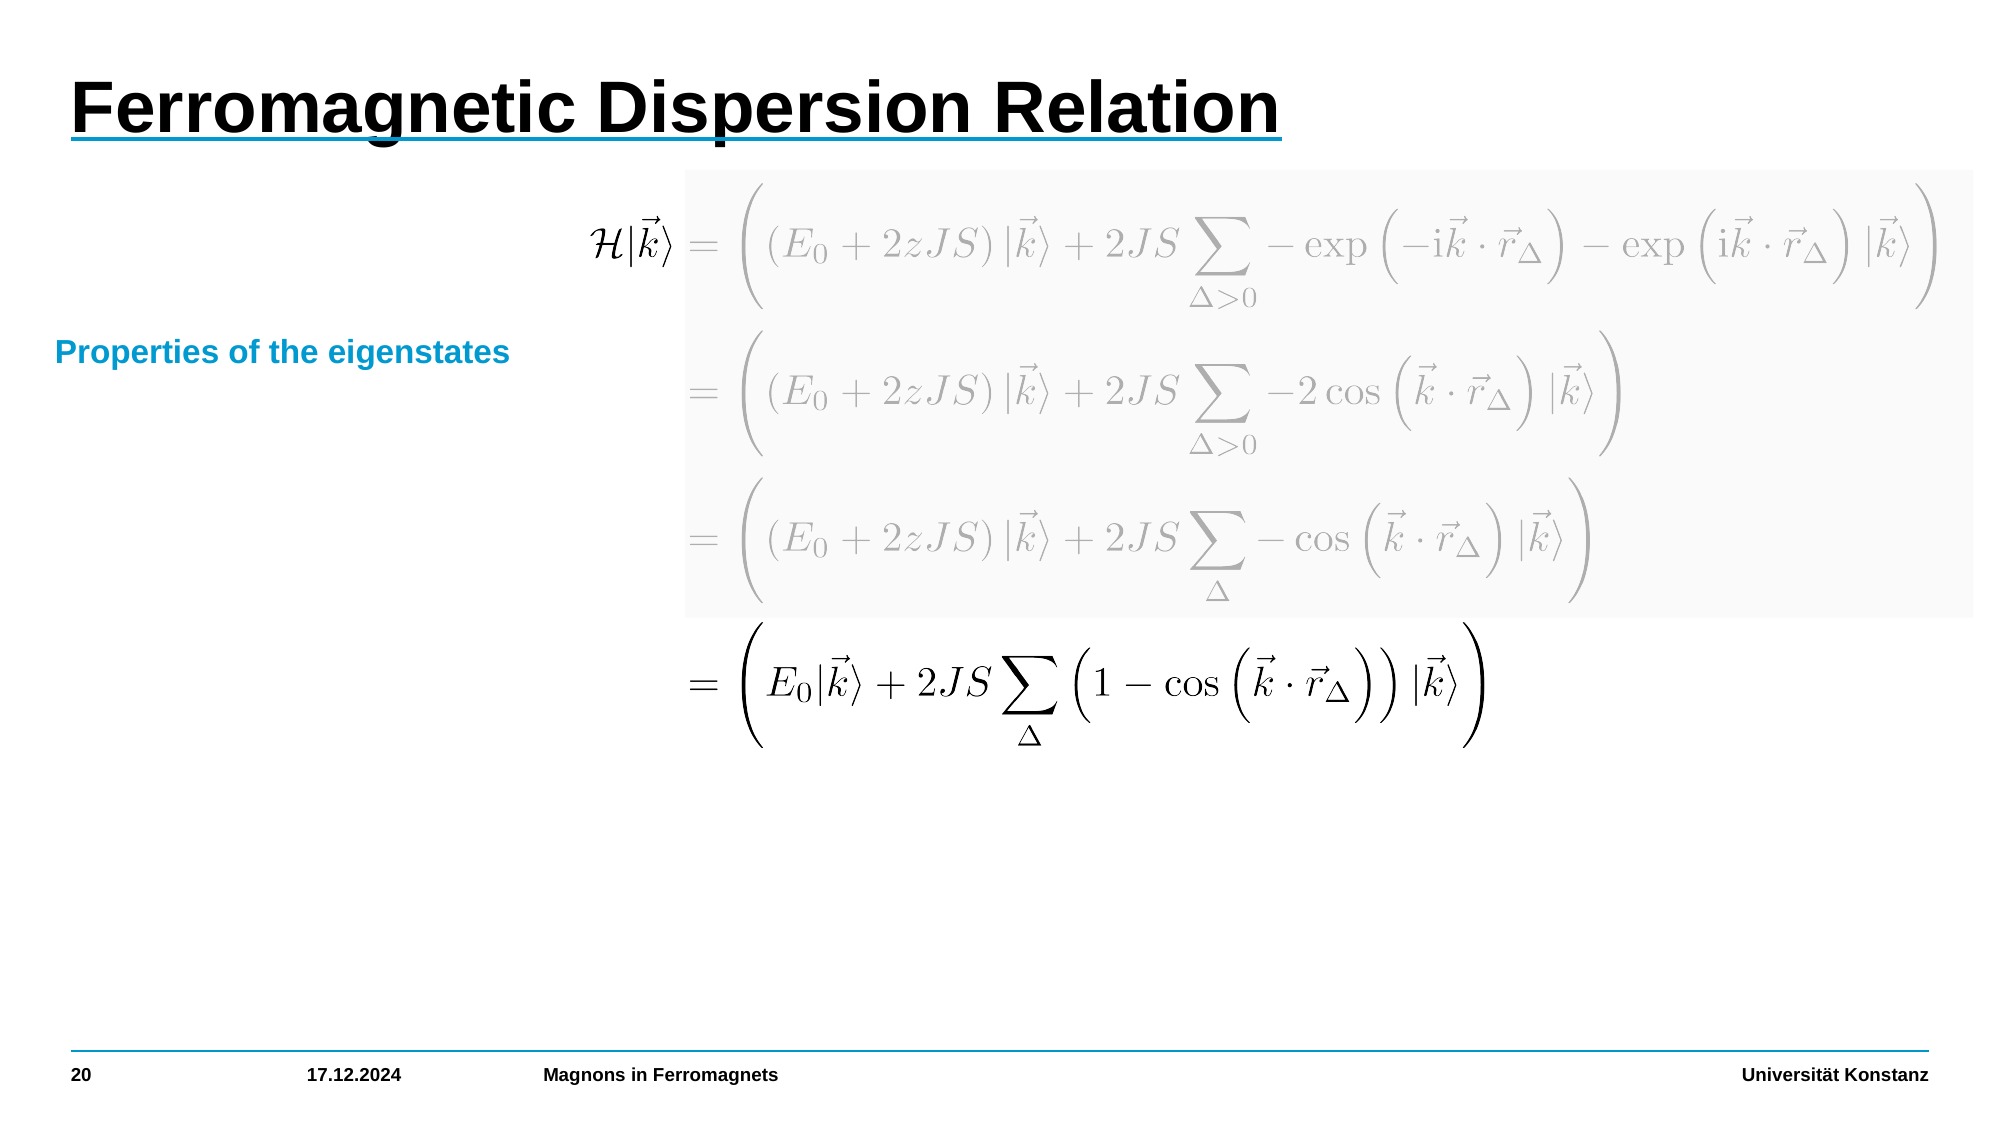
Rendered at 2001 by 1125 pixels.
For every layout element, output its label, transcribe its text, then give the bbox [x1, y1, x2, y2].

title Ferromagnetic Dispersion Relation [70, 66, 1457, 268]
picture [590, 183, 1937, 748]
text_box [683, 168, 1975, 620]
slide_number 20 [70, 1058, 276, 1094]
list Properties of the eigenstates [55, 326, 670, 1000]
footer Magnons in Ferromagnets [543, 1058, 1489, 1094]
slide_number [306, 1058, 512, 1094]
